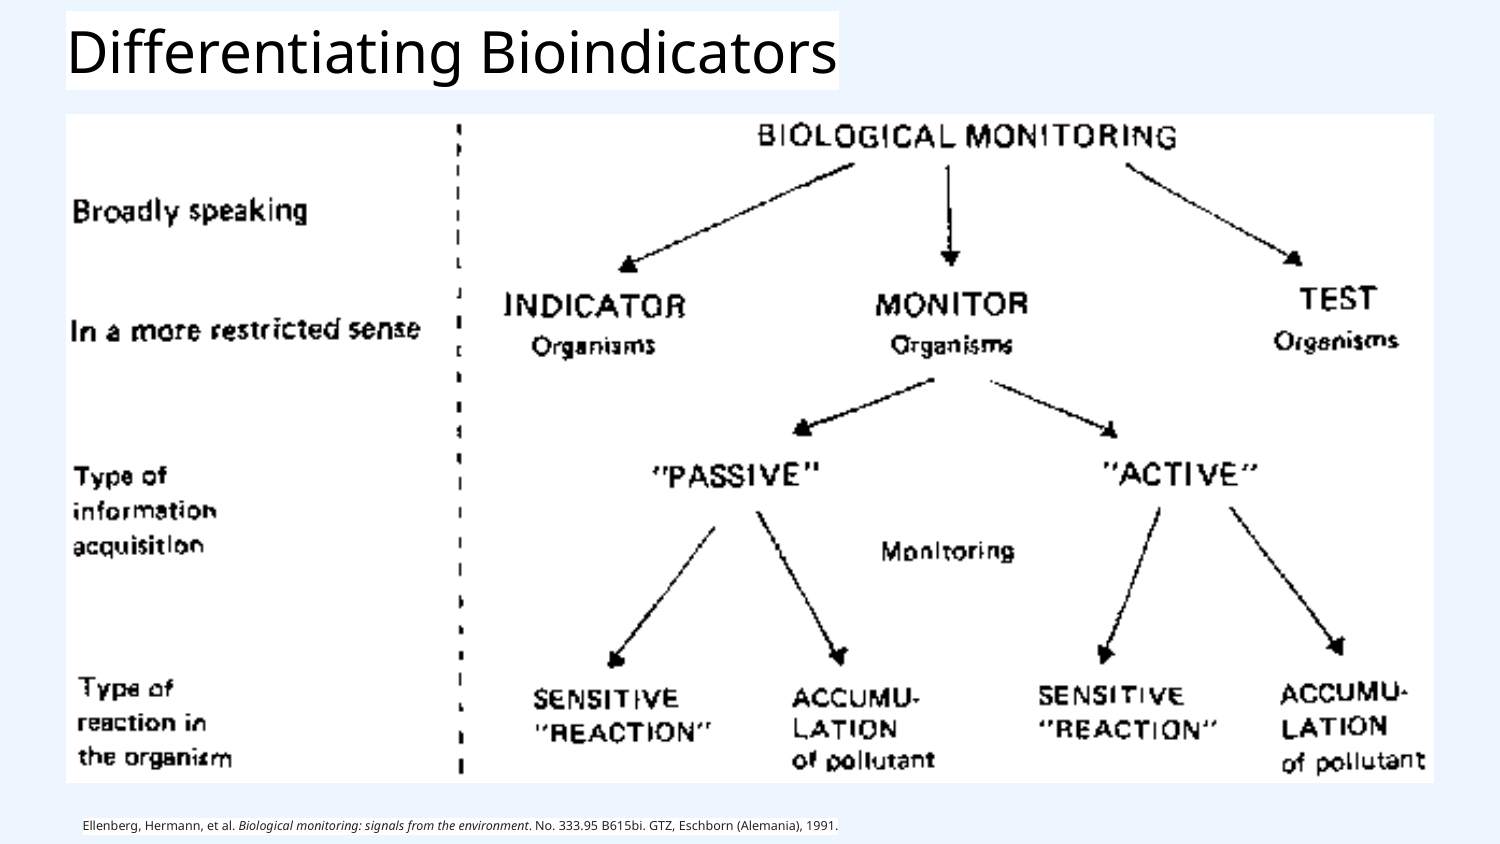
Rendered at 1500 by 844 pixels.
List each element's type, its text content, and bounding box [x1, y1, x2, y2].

title Differentiating Bioindicators [51, 0, 1449, 94]
picture [66, 114, 1434, 783]
text_box Ellenberg, Hermann, et al. Biological monitoring: signals from the environment. No. 333.95 B615bi. GTZ, Eschborn (Alemania), 1991. [67, 803, 1124, 844]
